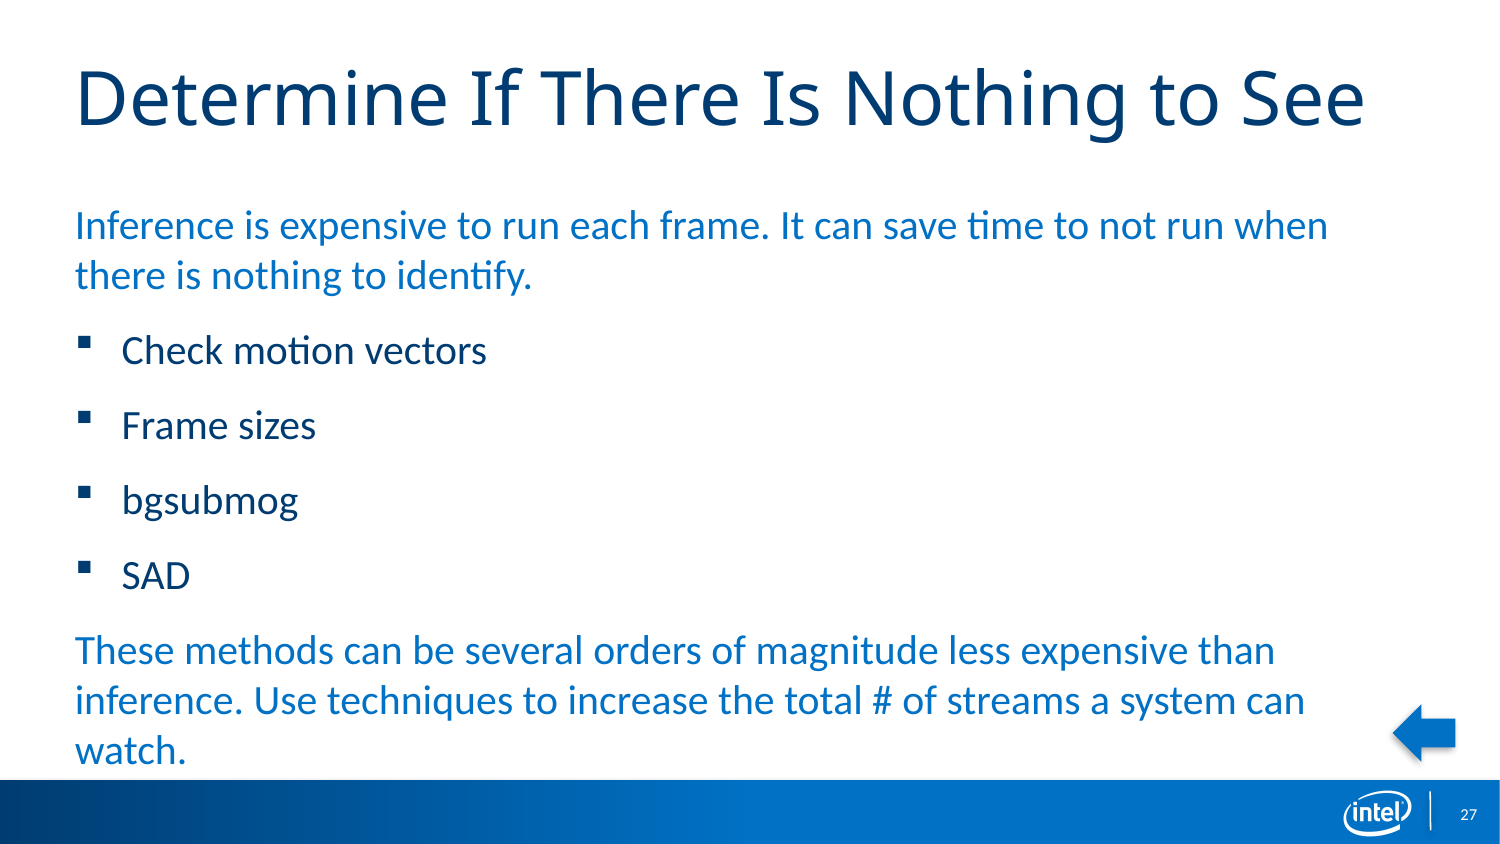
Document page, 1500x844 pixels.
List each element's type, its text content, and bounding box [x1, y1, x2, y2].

slide_number 27 [1127, 791, 1478, 837]
title Determine If There Is Nothing to See [74, 50, 1425, 194]
list Inference is expensive to run each frame. It can save time to not run when there is nothing to identify. Check motion vectors Frame sizes bgsubmog SAD These methods can be several orders of magnitude less expensive than inference. Use techniques to increase the total # of streams a system can watch. [74, 197, 1425, 760]
text_box [1391, 703, 1457, 763]
